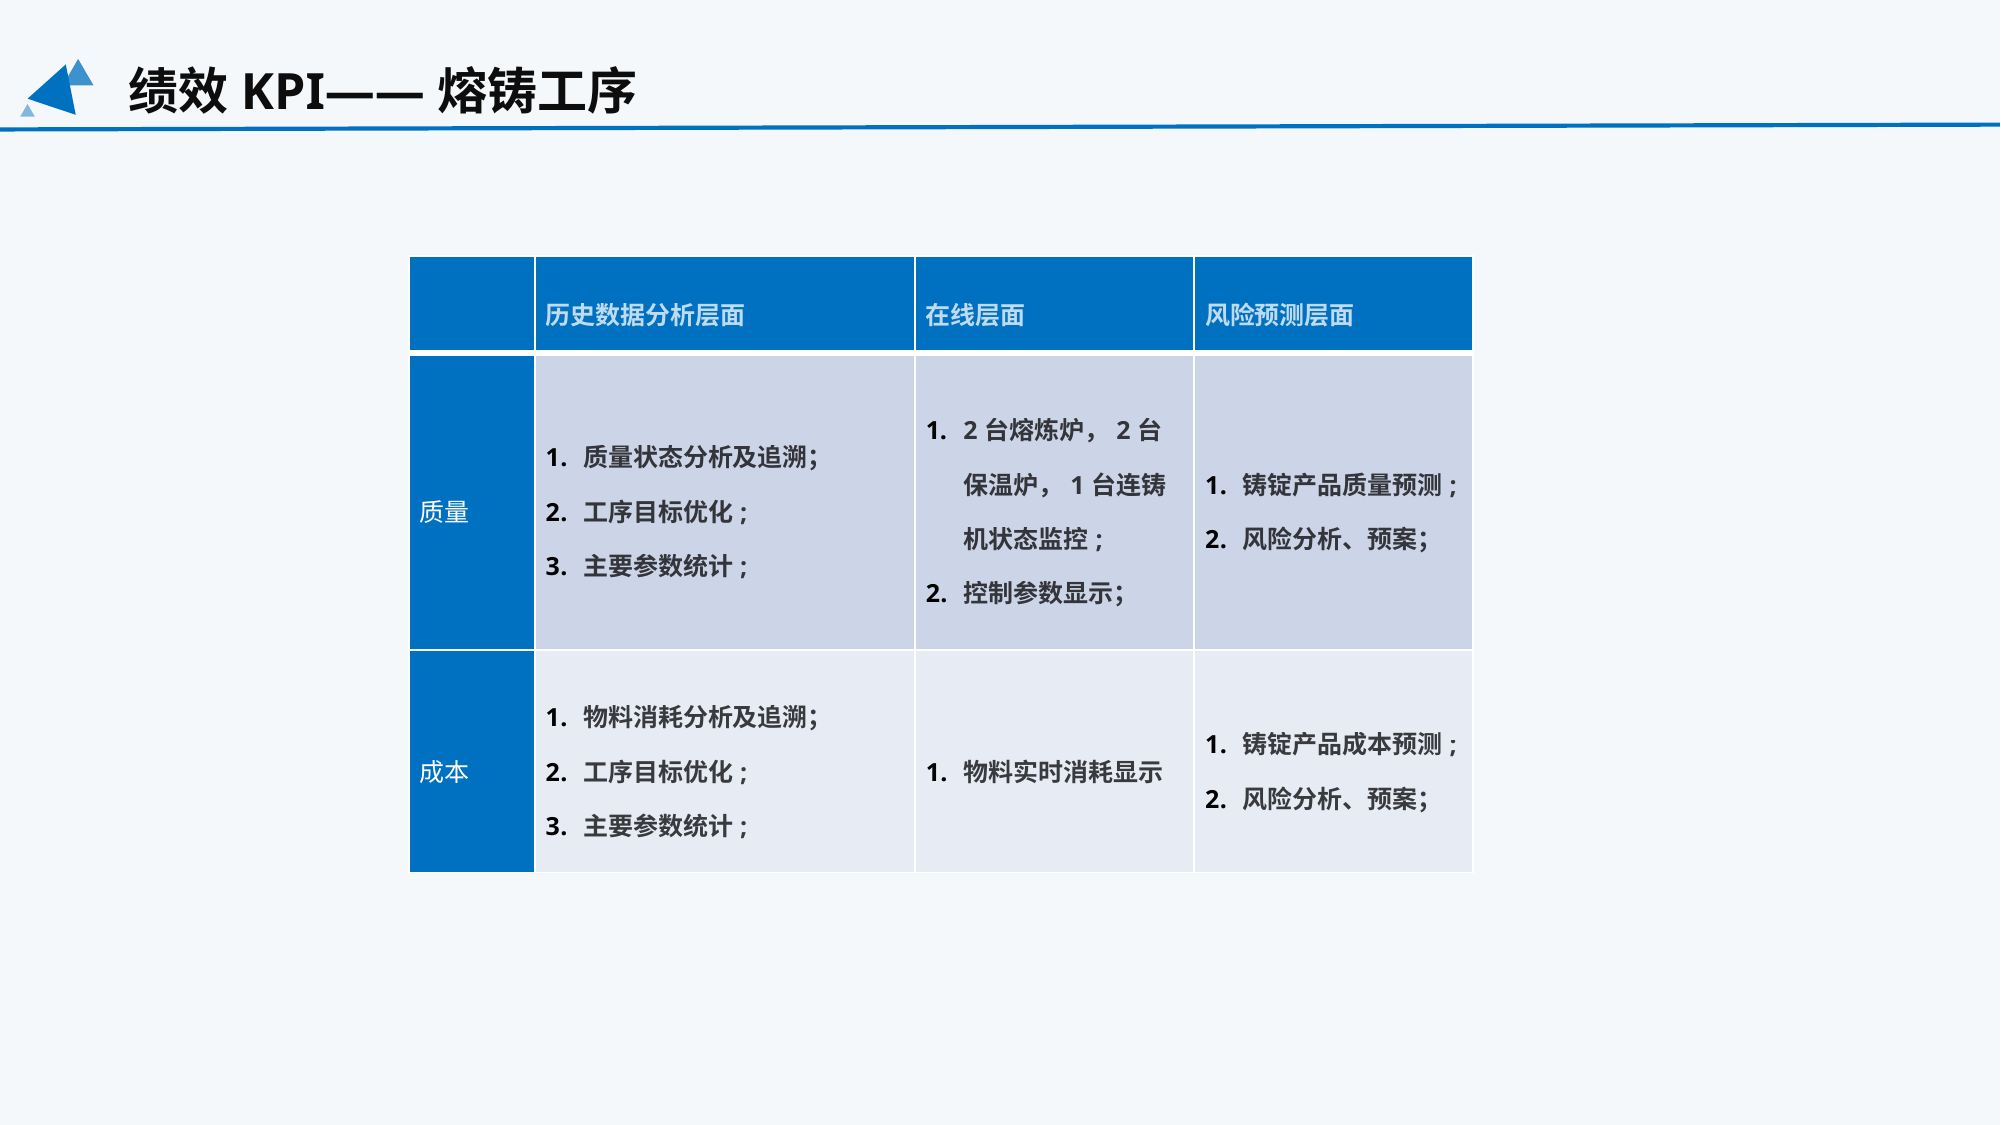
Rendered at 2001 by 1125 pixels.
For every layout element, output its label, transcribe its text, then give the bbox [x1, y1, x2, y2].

table_cell 2台熔炼炉，2台保温炉，1台连铸机状态监控; 控制参数显示； [916, 356, 1193, 649]
table_cell 物料实时消耗显示 [916, 651, 1193, 872]
table_cell 物料消耗分析及追溯； 工序目标优化; 主要参数统计; [536, 651, 914, 872]
table_header 风险预测层面 [1195, 257, 1472, 350]
table_header [410, 257, 534, 350]
table_cell 成本 [410, 651, 534, 872]
text_box 绩效KPI——熔铸工序 [114, 52, 894, 124]
table_cell 质量状态分析及追溯； 工序目标优化; 主要参数统计; [536, 356, 914, 649]
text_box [0, 124, 2000, 130]
table_header 在线层面 [916, 257, 1193, 350]
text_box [20, 58, 94, 117]
table_cell 铸锭产品质量预测; 风险分析、预案； [1195, 356, 1472, 649]
table_cell 铸锭产品成本预测; 风险分析、预案； [1195, 651, 1472, 872]
table_header 历史数据分析层面 [536, 257, 914, 350]
table_cell 质量 [410, 356, 534, 649]
